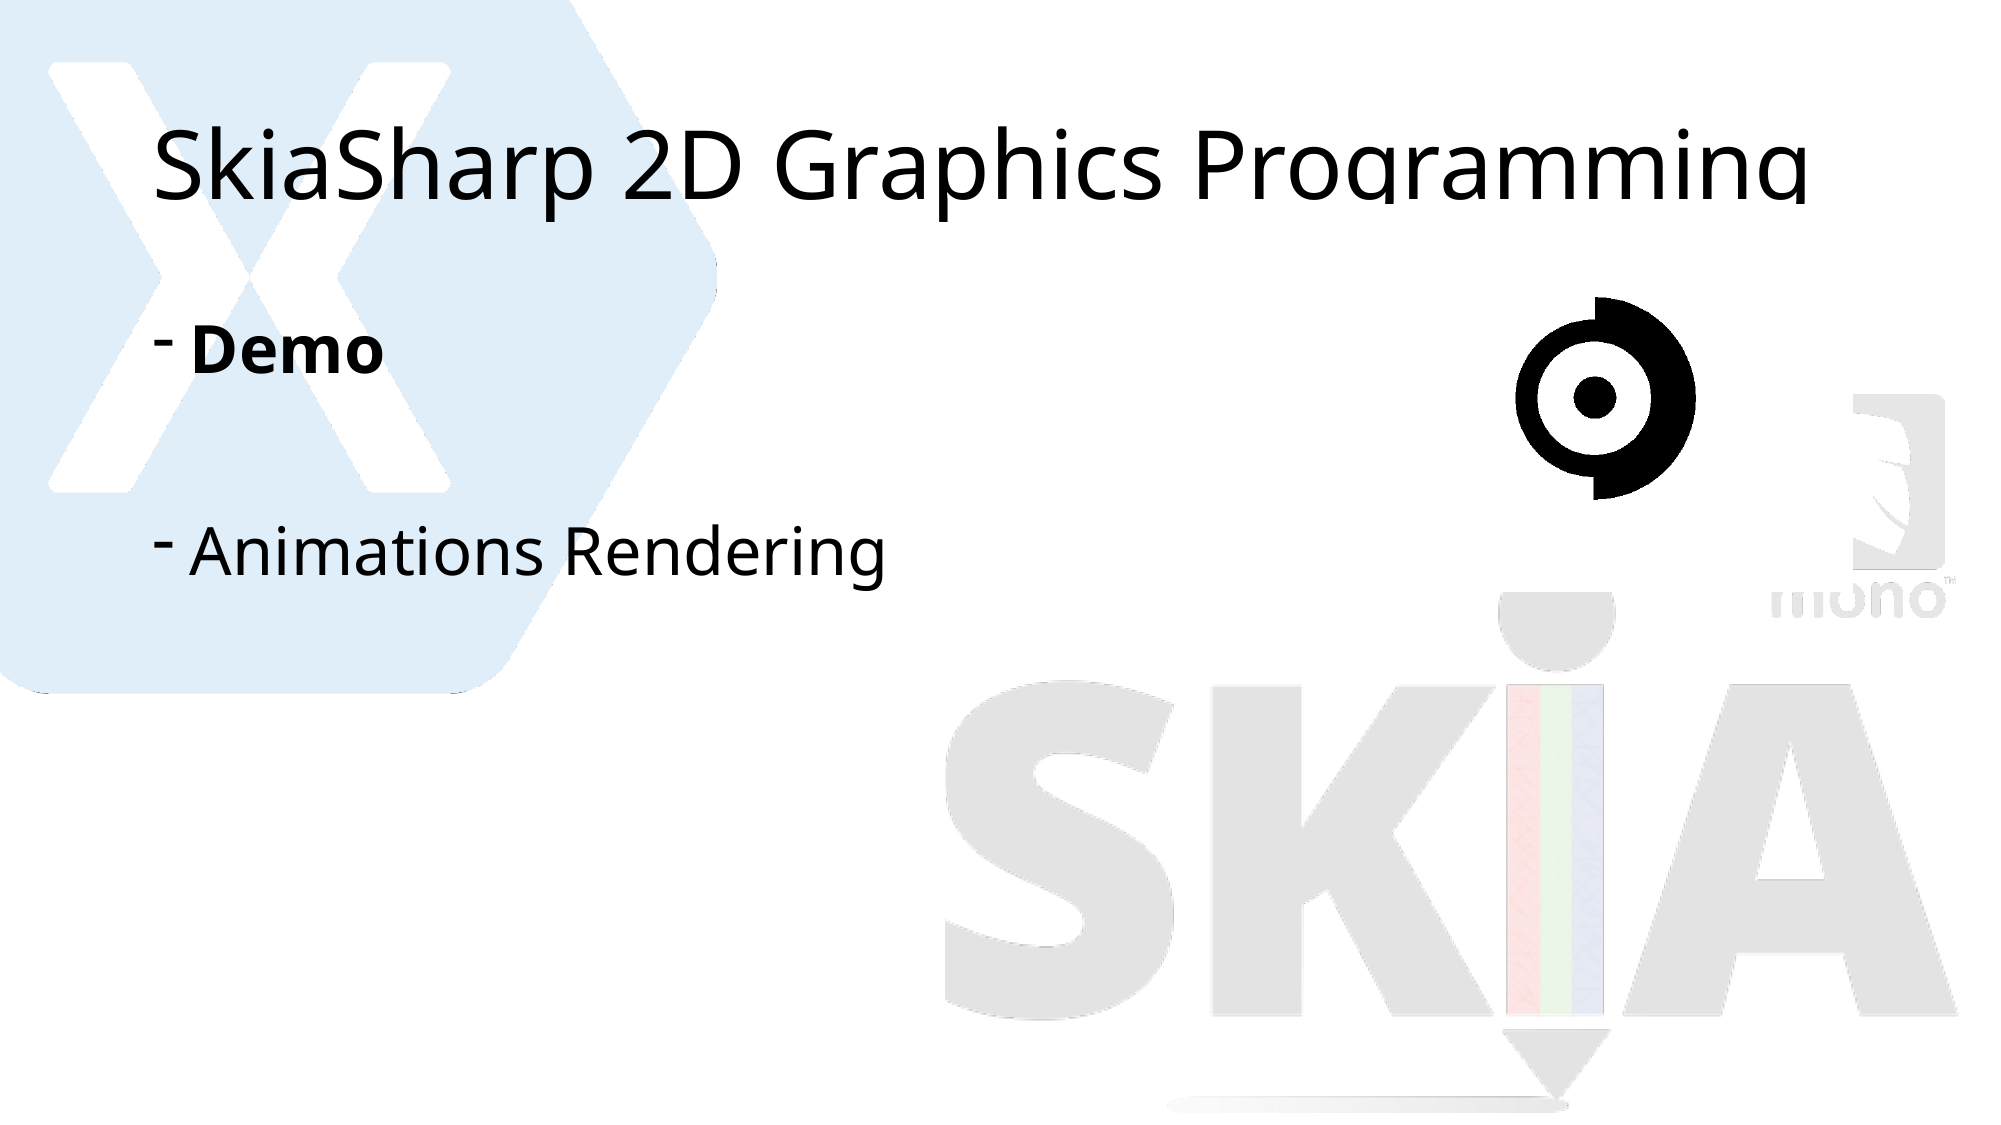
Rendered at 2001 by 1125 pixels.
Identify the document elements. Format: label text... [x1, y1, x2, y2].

list Demo Animations Rendering [1853, 299, 1863, 394]
title SkiaSharp 2D Graphics Programming [717, 59, 1863, 278]
list Demo Animations Rendering [137, 299, 1335, 1014]
picture [0, 0, 717, 694]
picture [945, 204, 1961, 1113]
